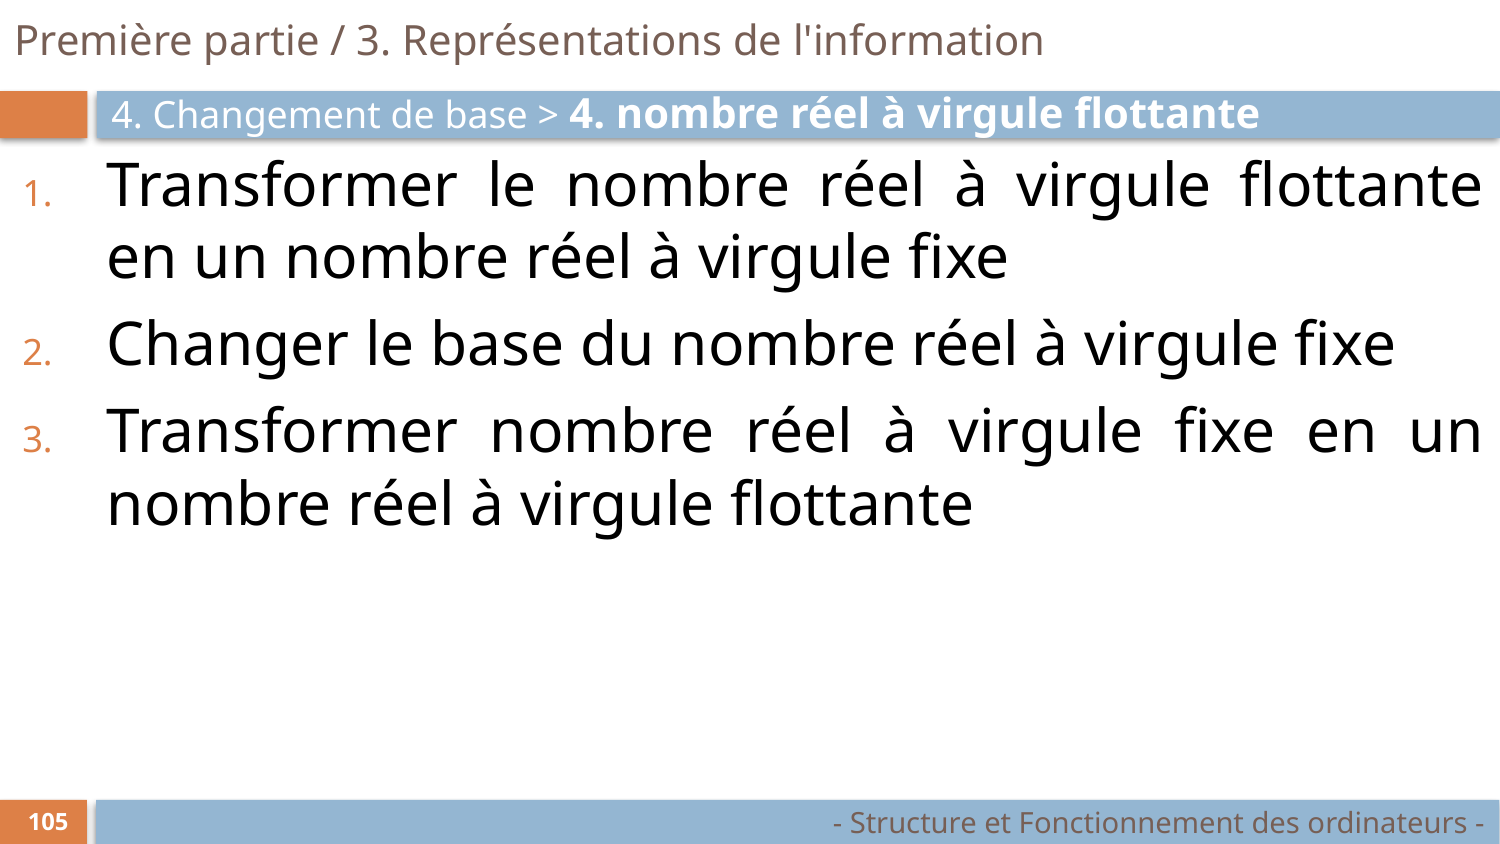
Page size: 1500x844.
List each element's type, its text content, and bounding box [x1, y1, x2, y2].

text_box 4. Changement de base > 4. nombre réel à virgule flottante [96, 91, 1500, 133]
title Première partie / 3. Représentations de l'information [0, 0, 1500, 80]
list Transformer le nombre réel à virgule flottante en un nombre réel à virgule fixe Changer le base du nombre réel à virgule fixe Transformer nombre réel à virgule fixe en un nombre réel à virgule flottante [0, 138, 1500, 800]
footer - Structure et Fonctionnement des ordinateurs - [112, 800, 1500, 844]
